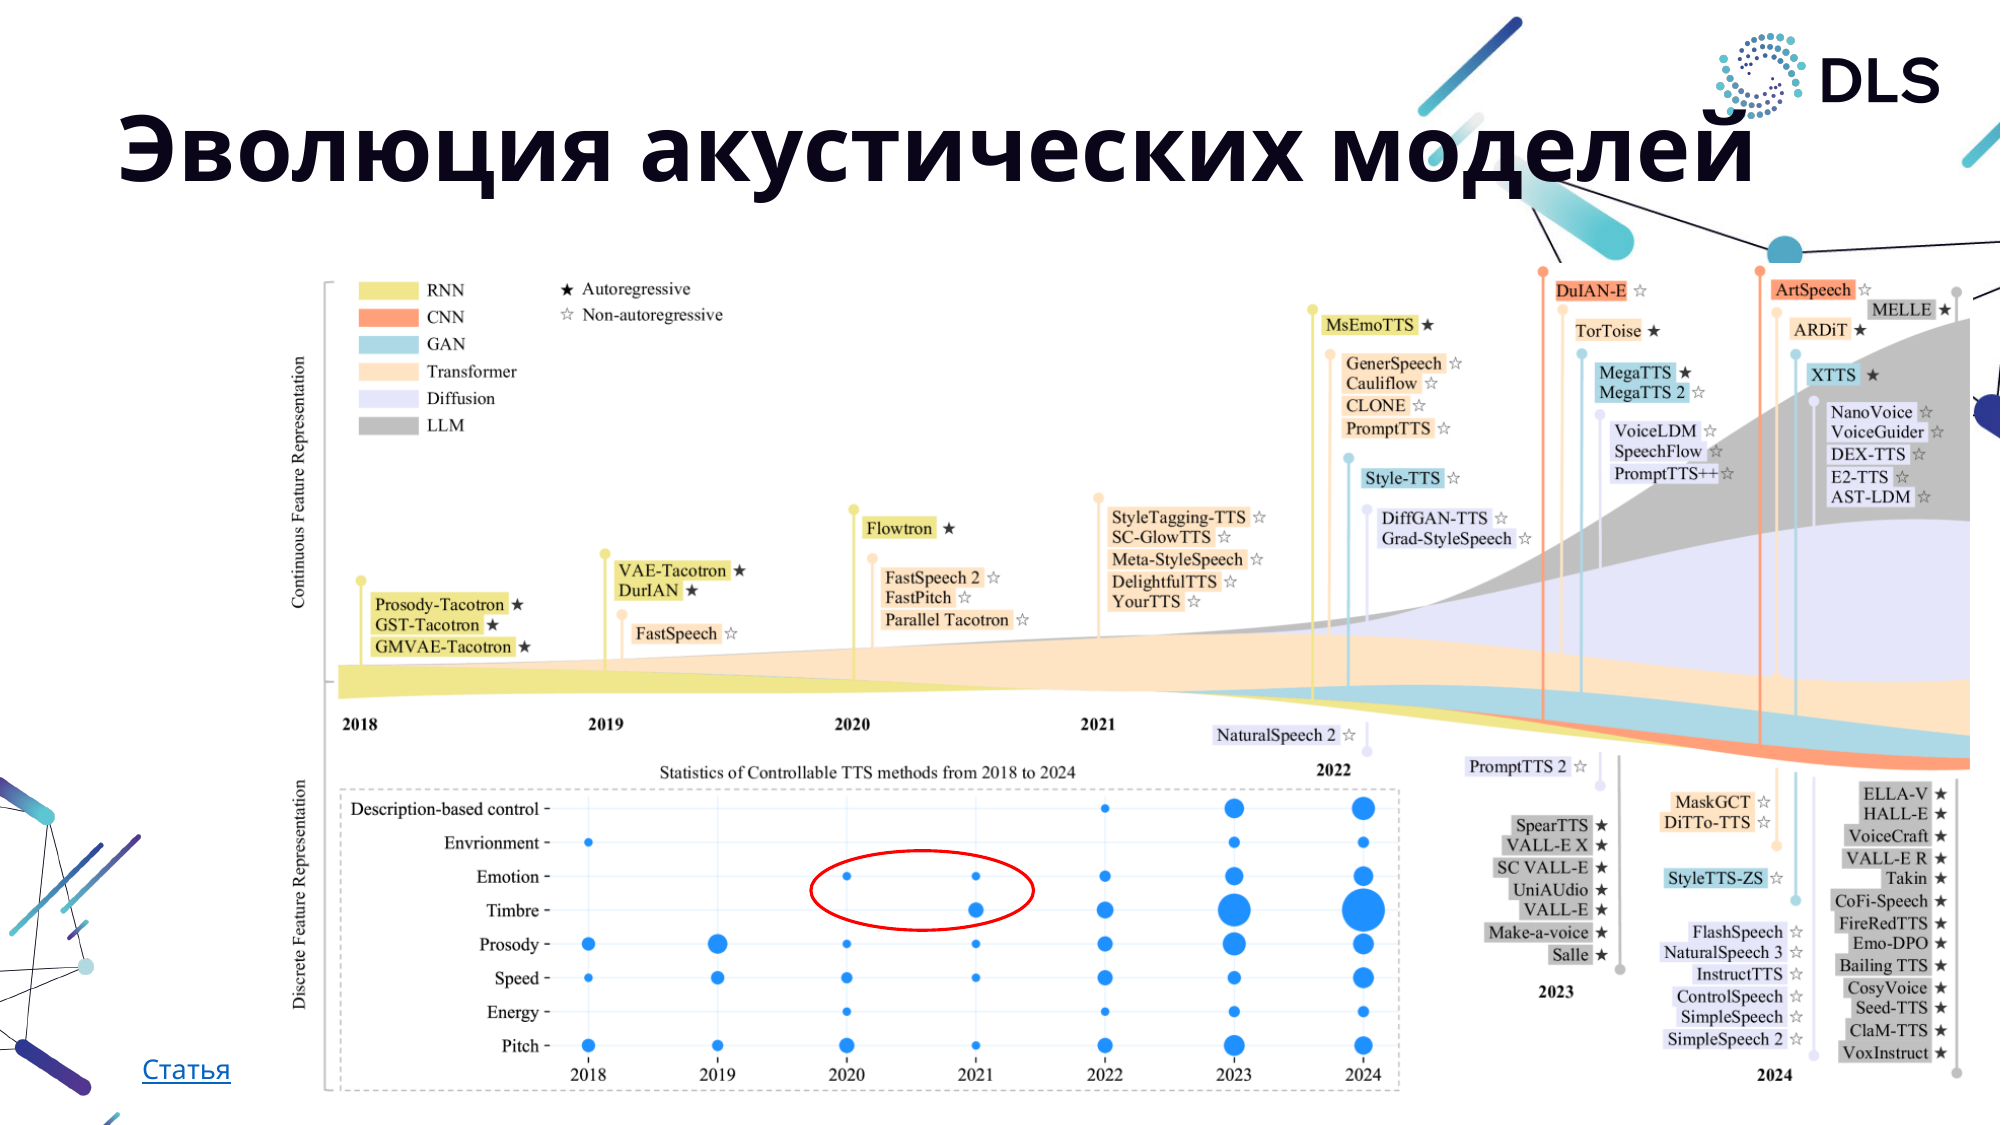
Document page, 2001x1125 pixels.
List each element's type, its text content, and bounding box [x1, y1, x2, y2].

title Эволюция акустических моделей [102, 42, 1887, 261]
picture [0, 0, 2000, 1125]
list Статья [127, 1045, 282, 1095]
